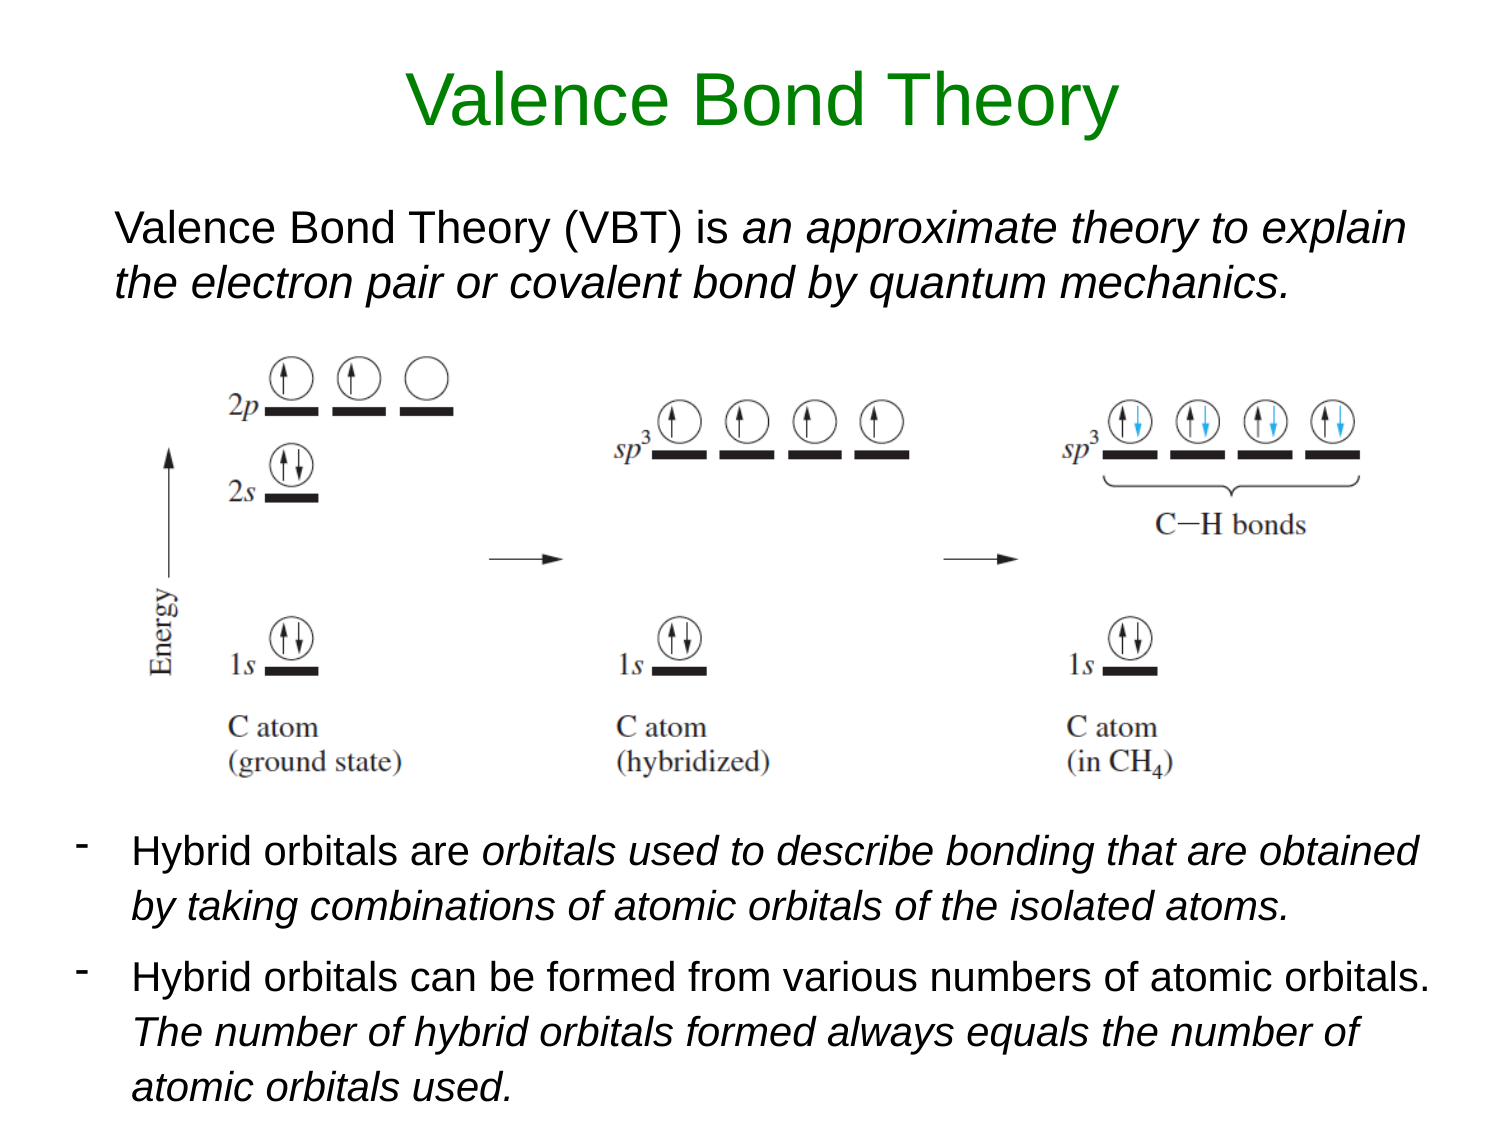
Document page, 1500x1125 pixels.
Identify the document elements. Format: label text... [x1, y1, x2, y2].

picture [124, 355, 1369, 780]
text_box Valence Bond Theory [0, 1, 1500, 189]
text_box Valence Bond Theory (VBT) is an approximate theory to explain the electron pair or covalent bond by quantum mechanics. [99, 190, 1440, 316]
text_box Hybrid orbitals are orbitals used to describe bonding that are obtained by taking combinations of atomic orbitals of the isolated atoms. Hybrid orbitals can be formed from various numbers of atomic orbitals. The number of hybrid orbitals formed always equals the number of atomic orbitals used. [60, 811, 1470, 1118]
